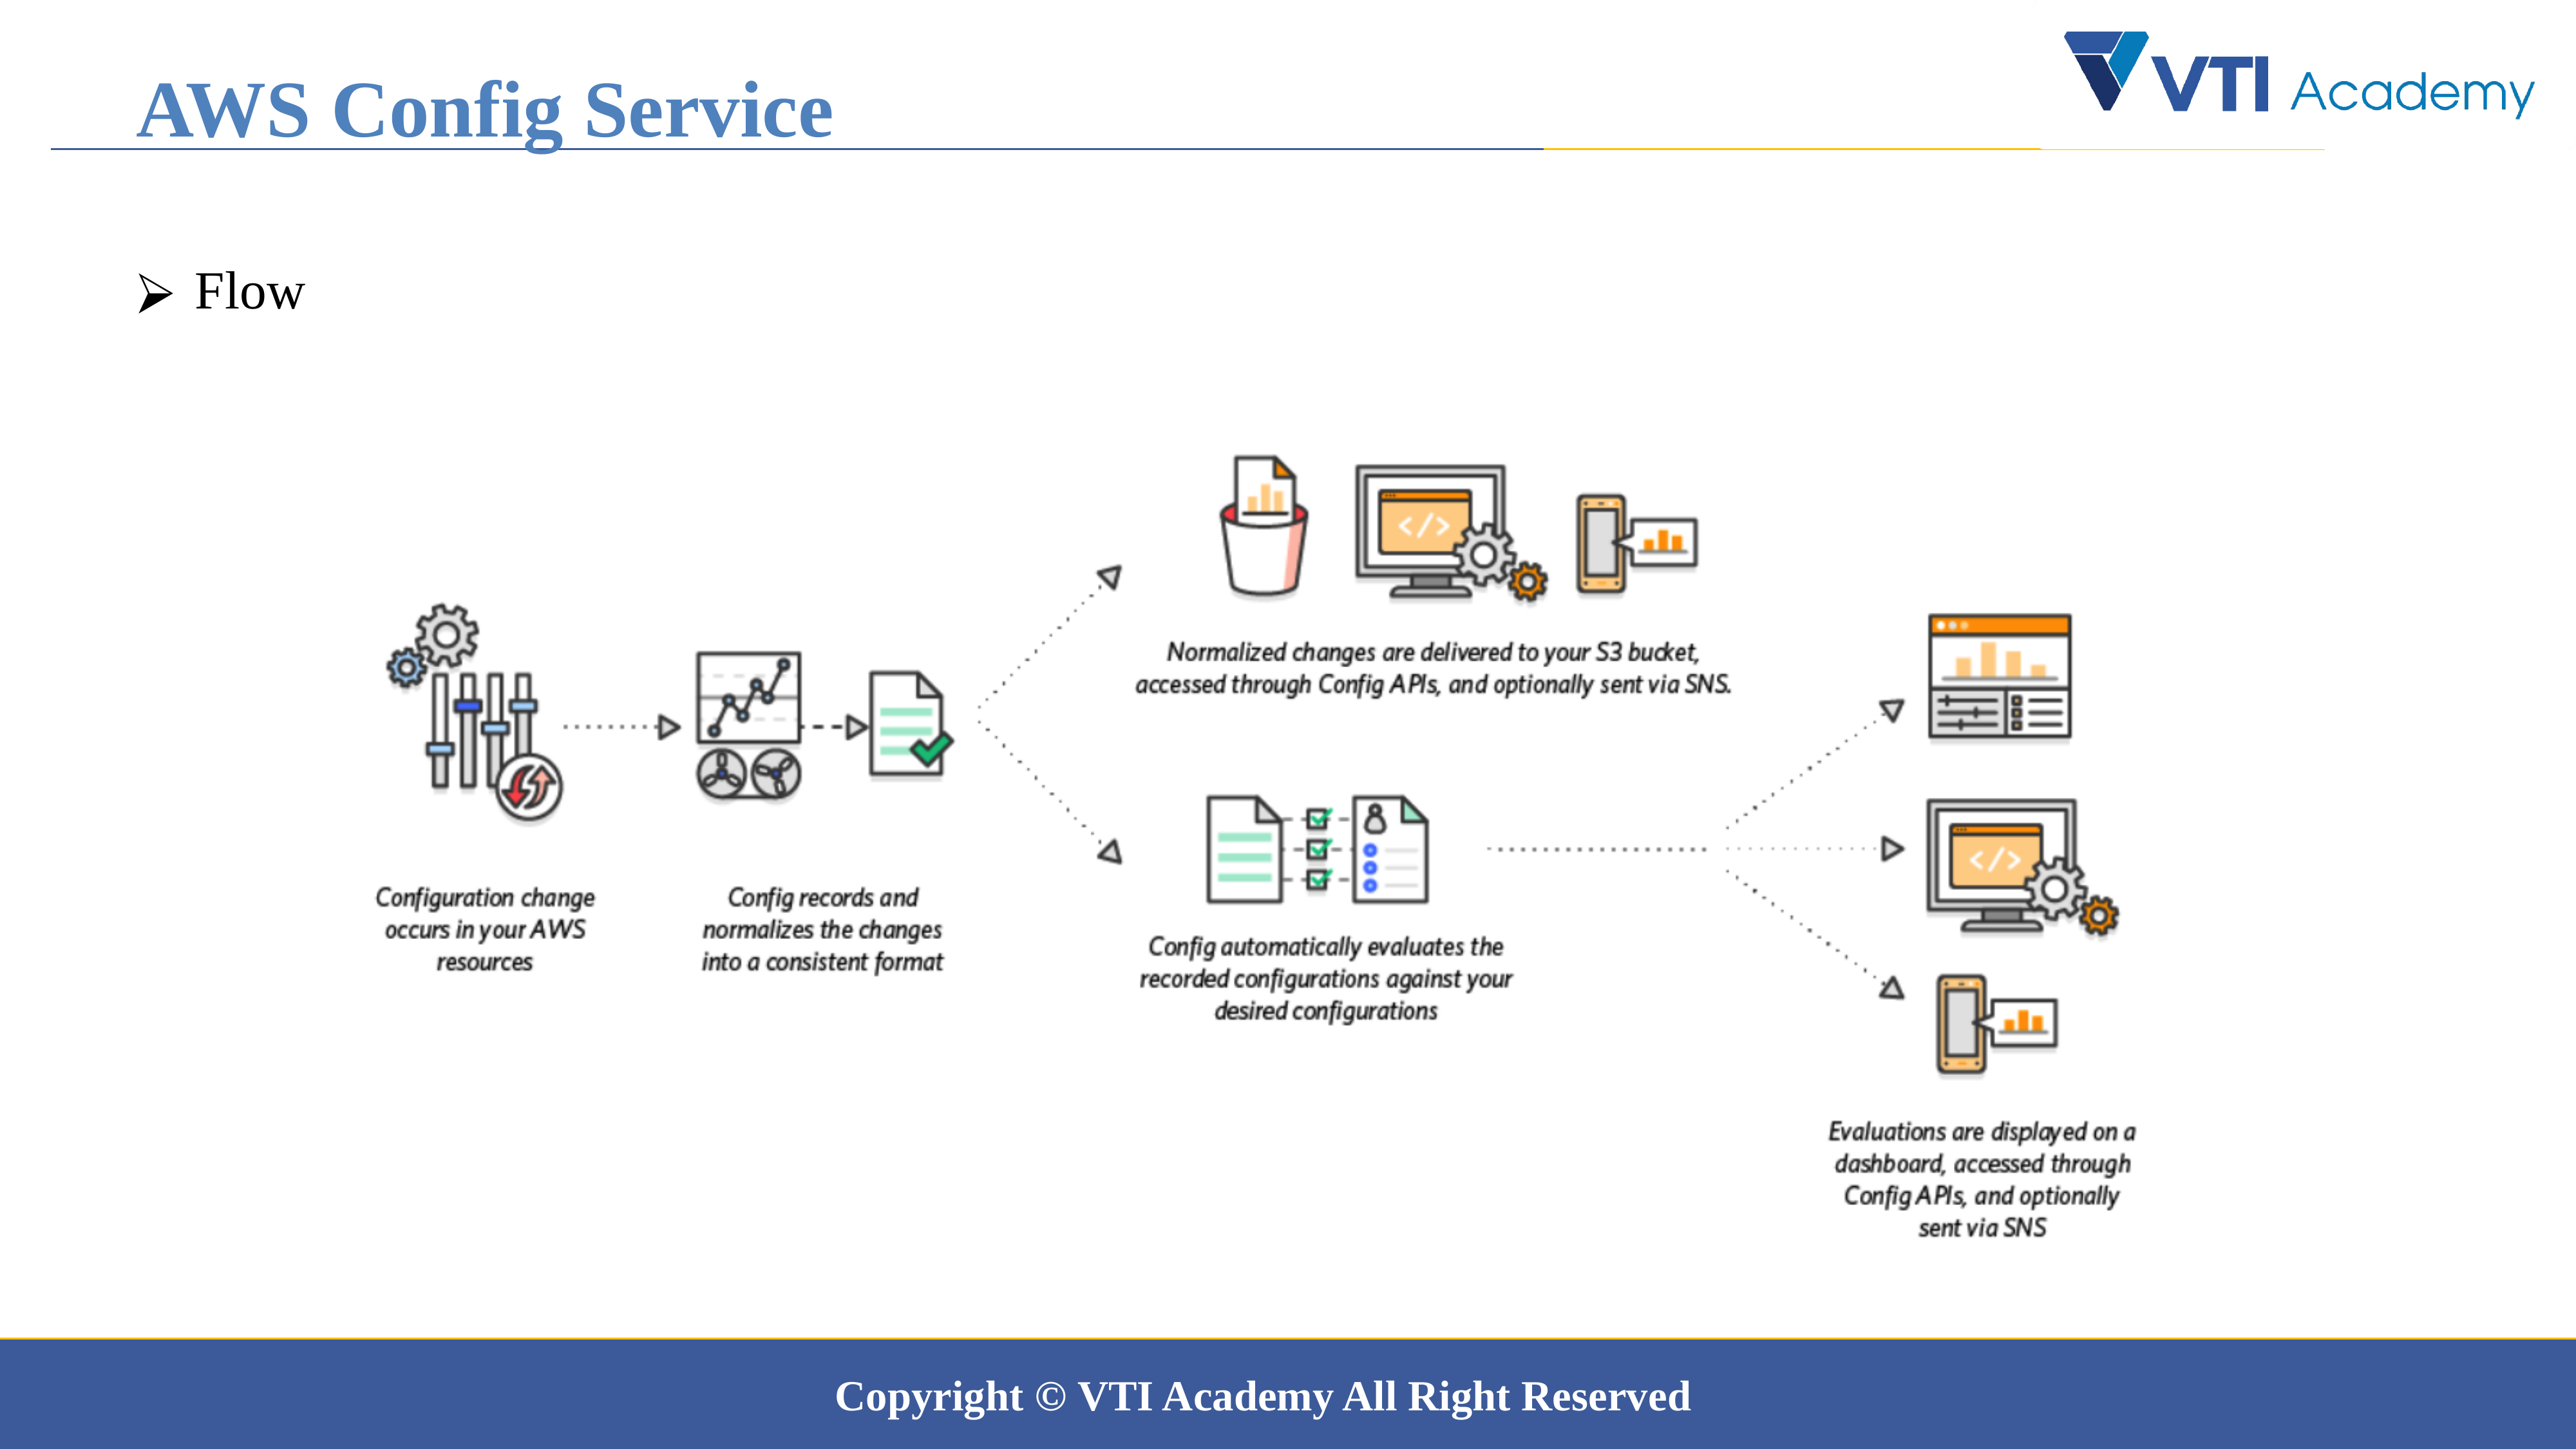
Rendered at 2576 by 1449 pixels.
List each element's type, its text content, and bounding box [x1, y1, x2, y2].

picture [354, 431, 2172, 1252]
text_box AWS Config Service [126, 60, 1081, 149]
text_box Flow [126, 250, 513, 432]
picture [2034, 0, 2576, 149]
